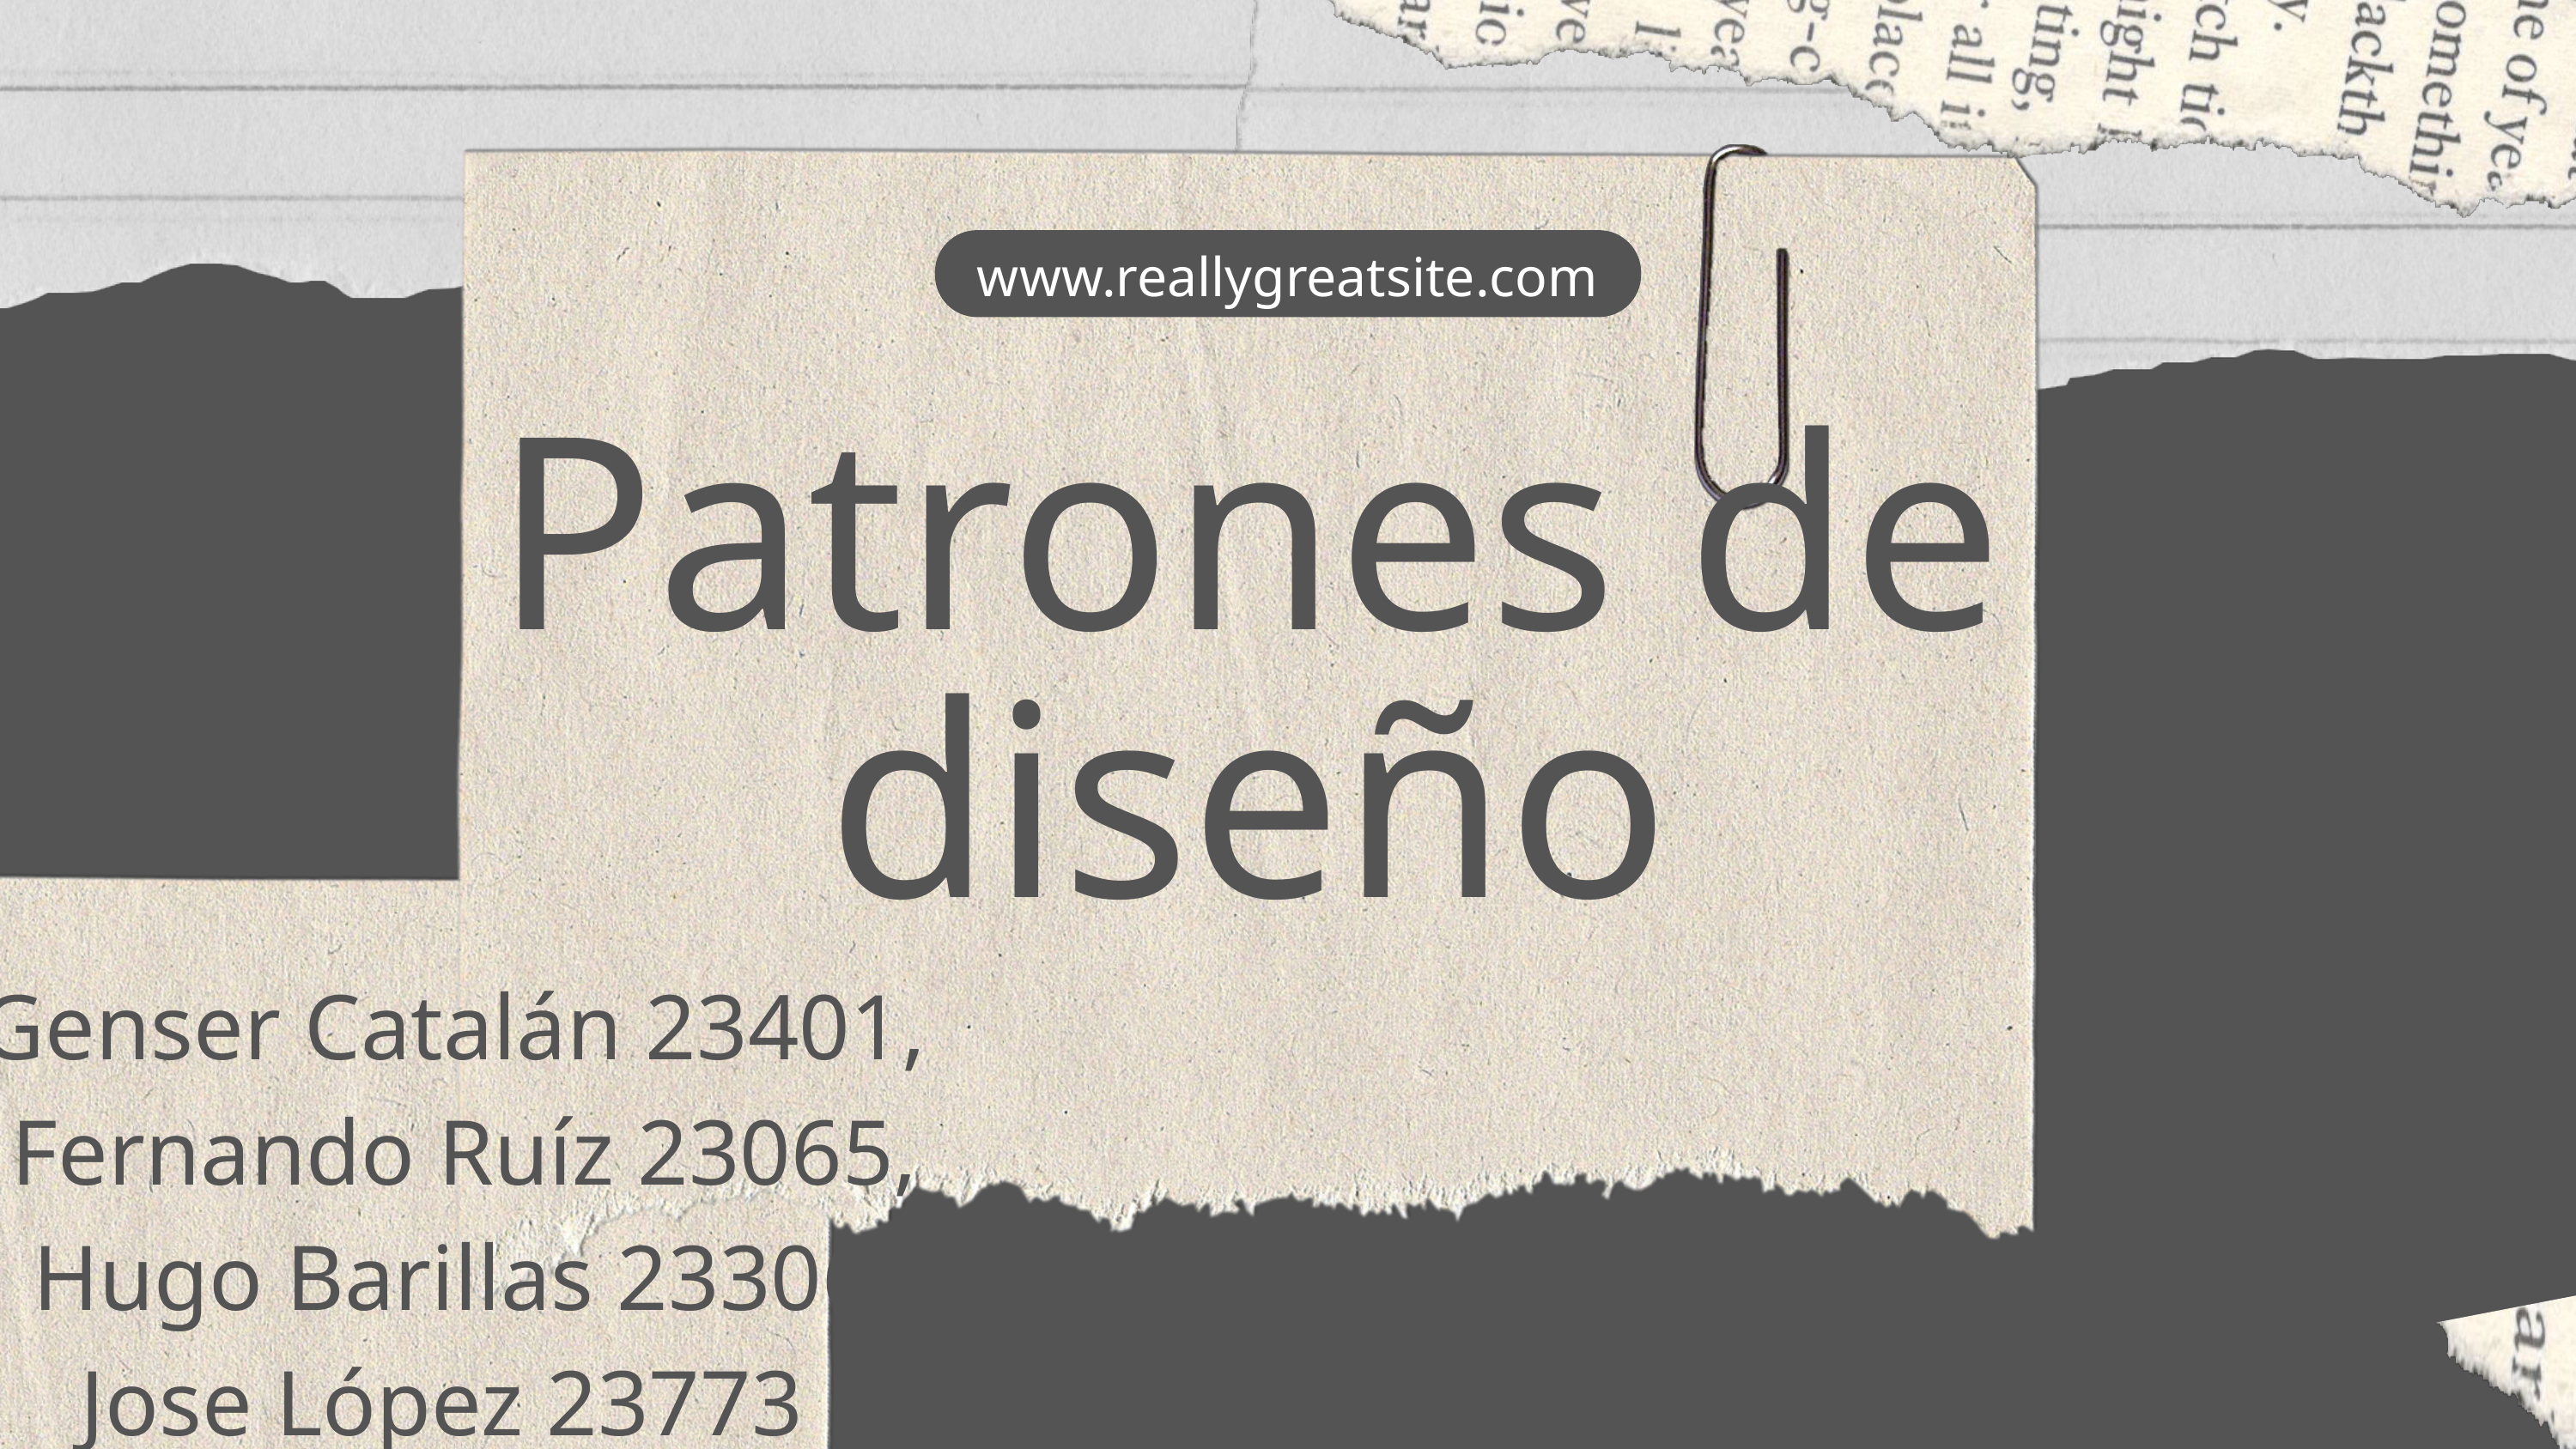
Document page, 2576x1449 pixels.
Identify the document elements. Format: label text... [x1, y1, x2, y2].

text_box [2044, 305, 2576, 458]
text_box [0, 869, 453, 952]
text_box [940, 0, 2576, 305]
text_box [453, 144, 2044, 1304]
text_box [0, 0, 940, 318]
text_box Genser Catalán 23401, Fernando Ruíz 23065, Hugo Barillas 23306 Jose López 23773 [0, 952, 1043, 1449]
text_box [934, 229, 1642, 318]
text_box [2044, 1295, 2576, 1449]
text_box Patrones de diseño [492, 415, 2006, 952]
